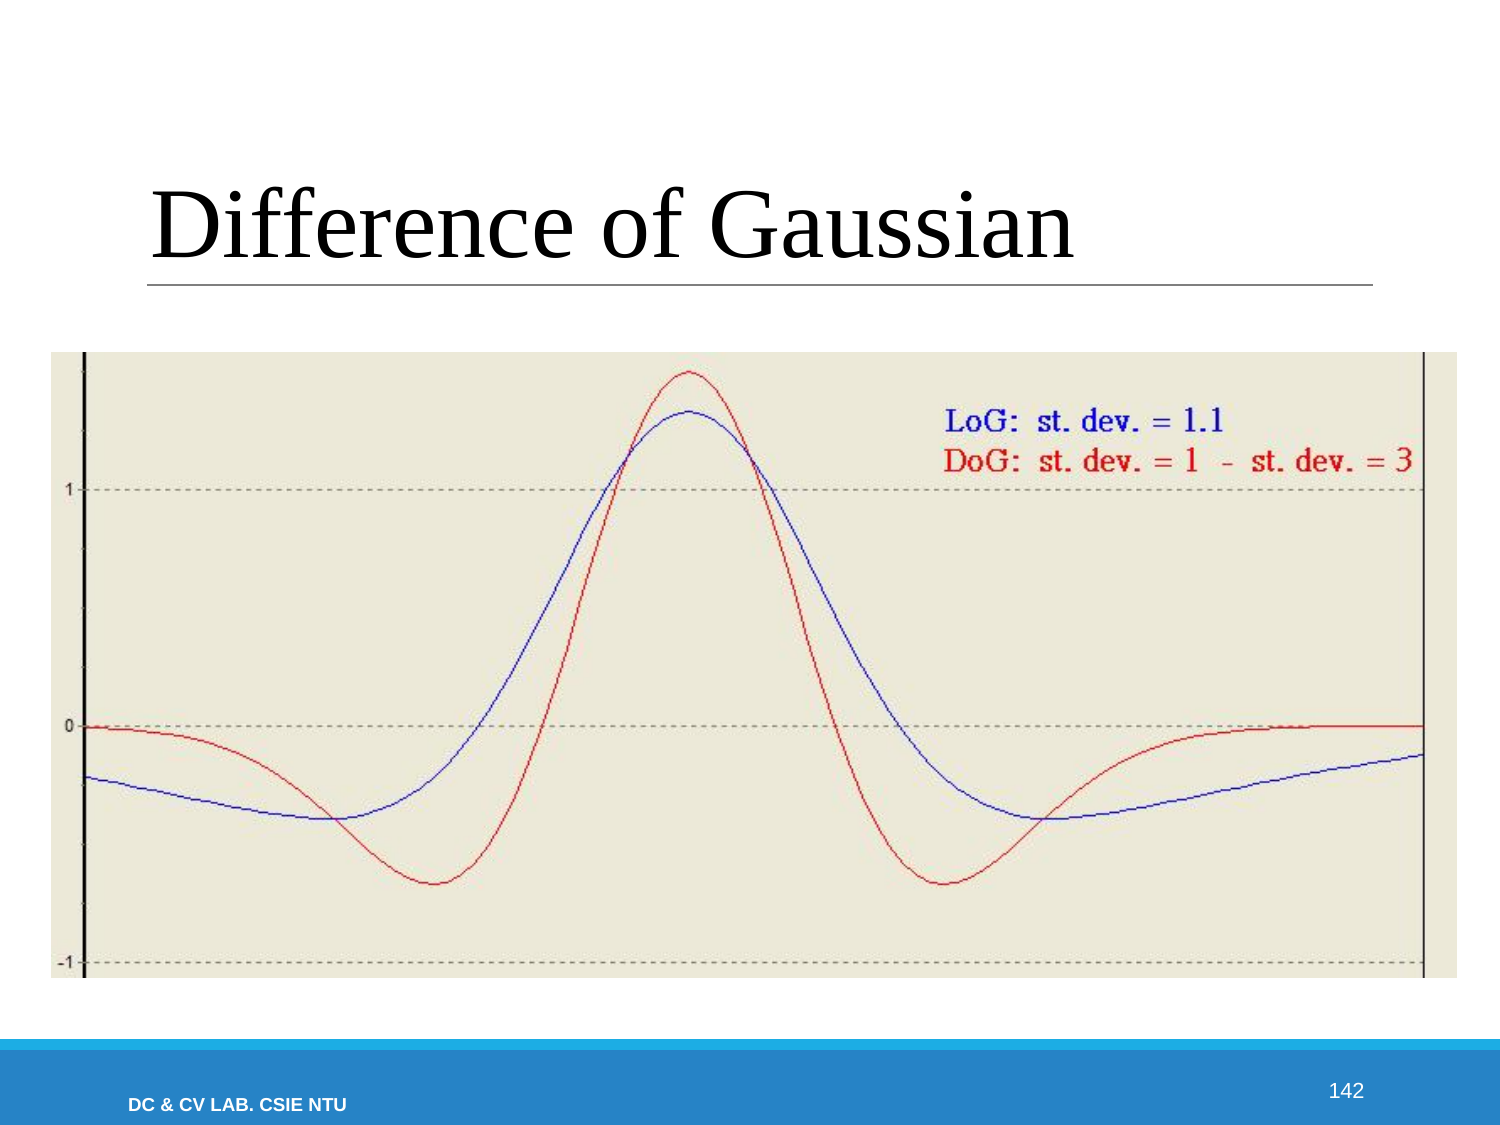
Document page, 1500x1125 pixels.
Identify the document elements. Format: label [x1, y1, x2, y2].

title [135, 47, 1373, 285]
footer [0, 1066, 475, 1125]
slide_number [1218, 1059, 1380, 1120]
picture [50, 352, 1457, 978]
